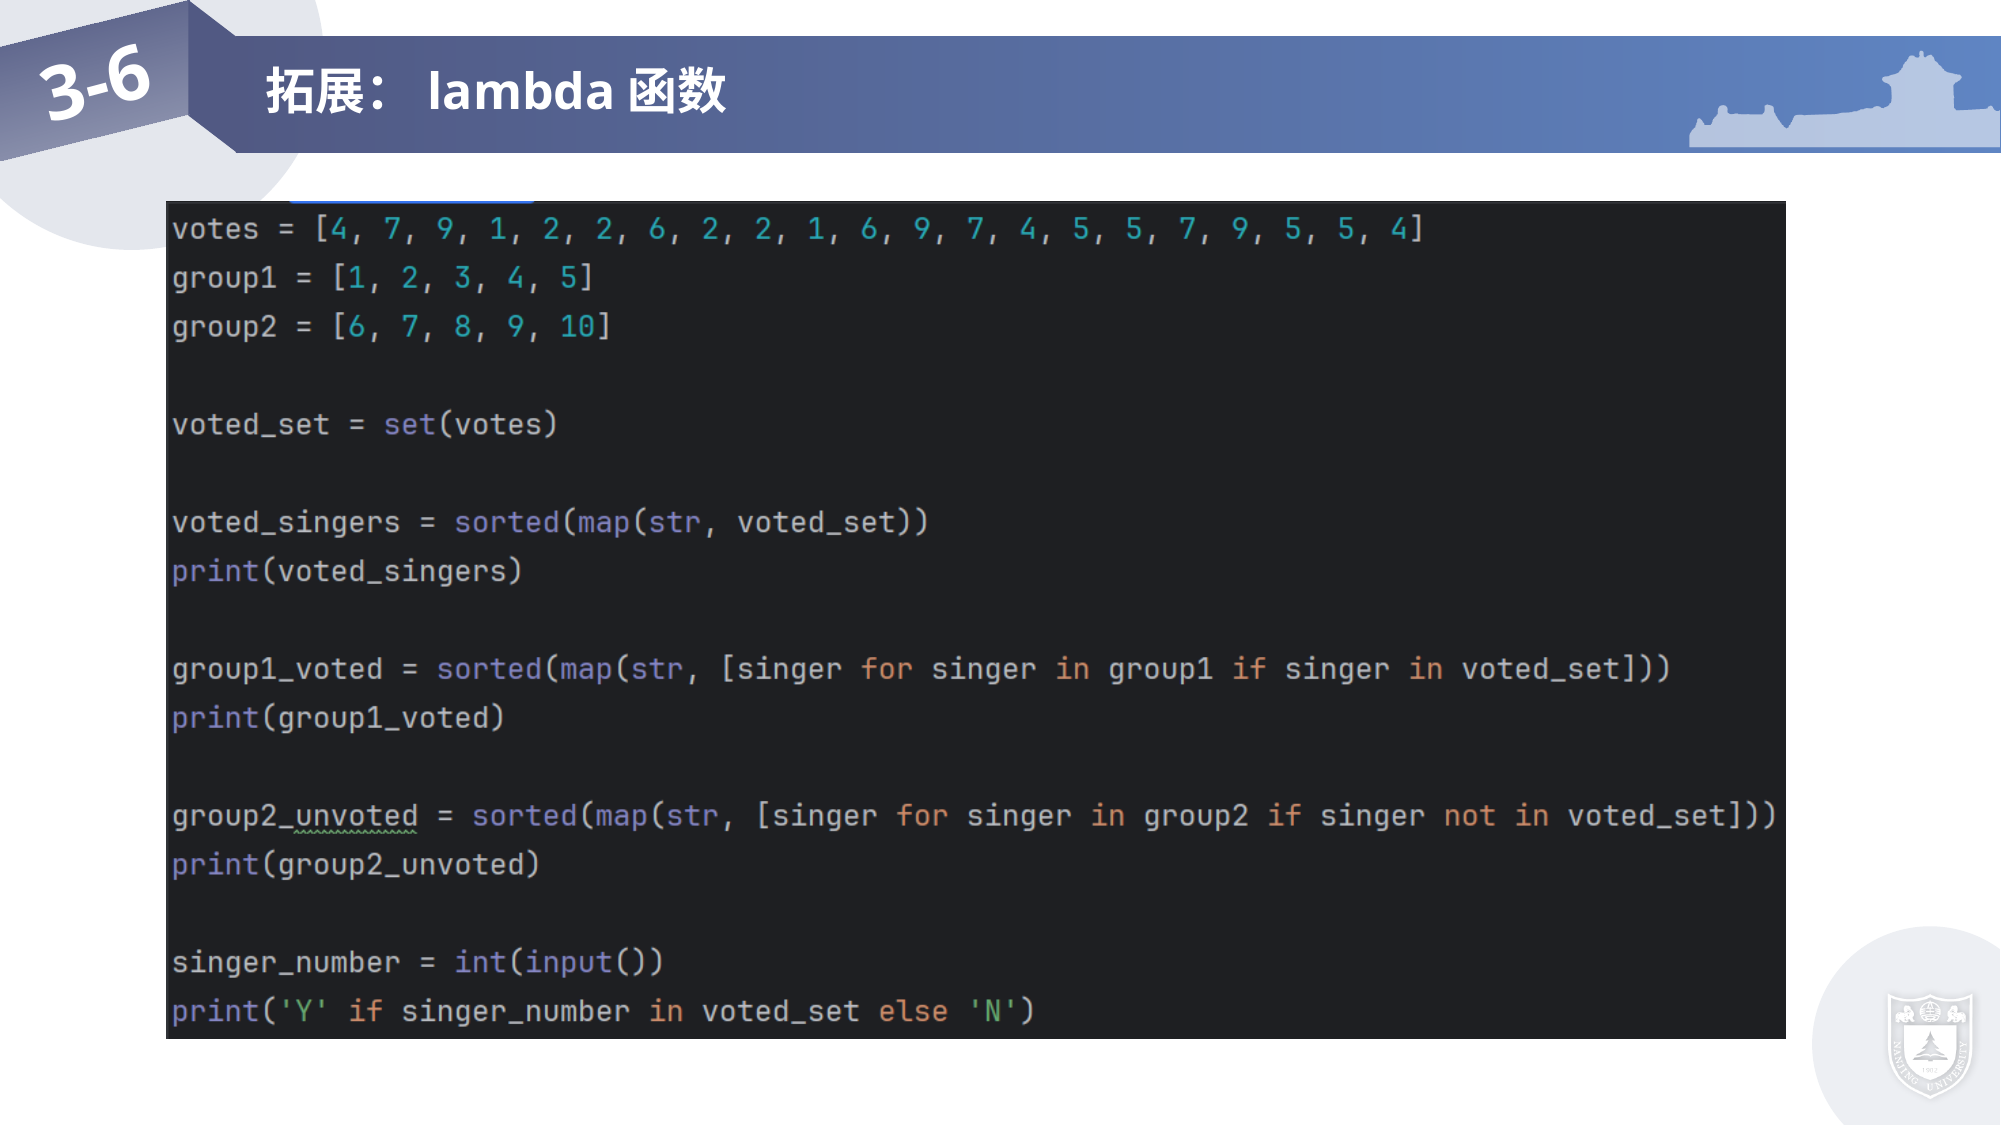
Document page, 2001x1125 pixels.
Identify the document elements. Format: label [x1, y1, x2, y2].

text_box [1812, 926, 2000, 1125]
picture [166, 201, 1786, 1039]
picture [1671, 29, 2000, 164]
text_box [0, 154, 300, 251]
text_box [0, 0, 2000, 154]
